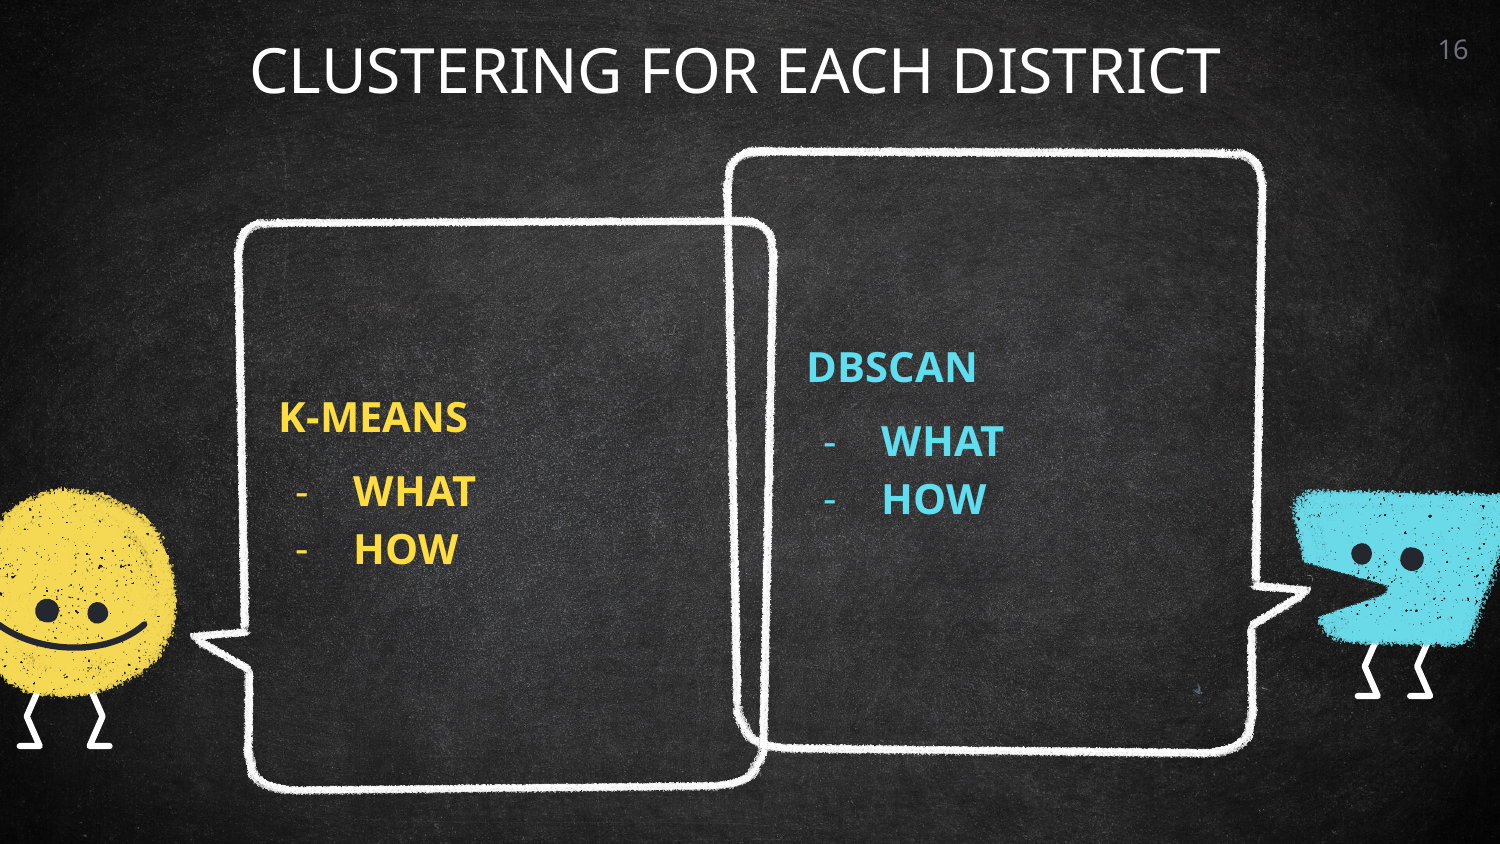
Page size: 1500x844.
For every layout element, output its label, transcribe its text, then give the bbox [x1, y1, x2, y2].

list DBSCAN WHAT HOW [806, 333, 1219, 561]
picture [0, 0, 1500, 844]
list K-MEANS WHAT HOW [278, 383, 691, 611]
title CLUSTERING FOR EACH DISTRICT [187, 39, 1285, 105]
slide_number ‹#› [1378, 32, 1469, 98]
